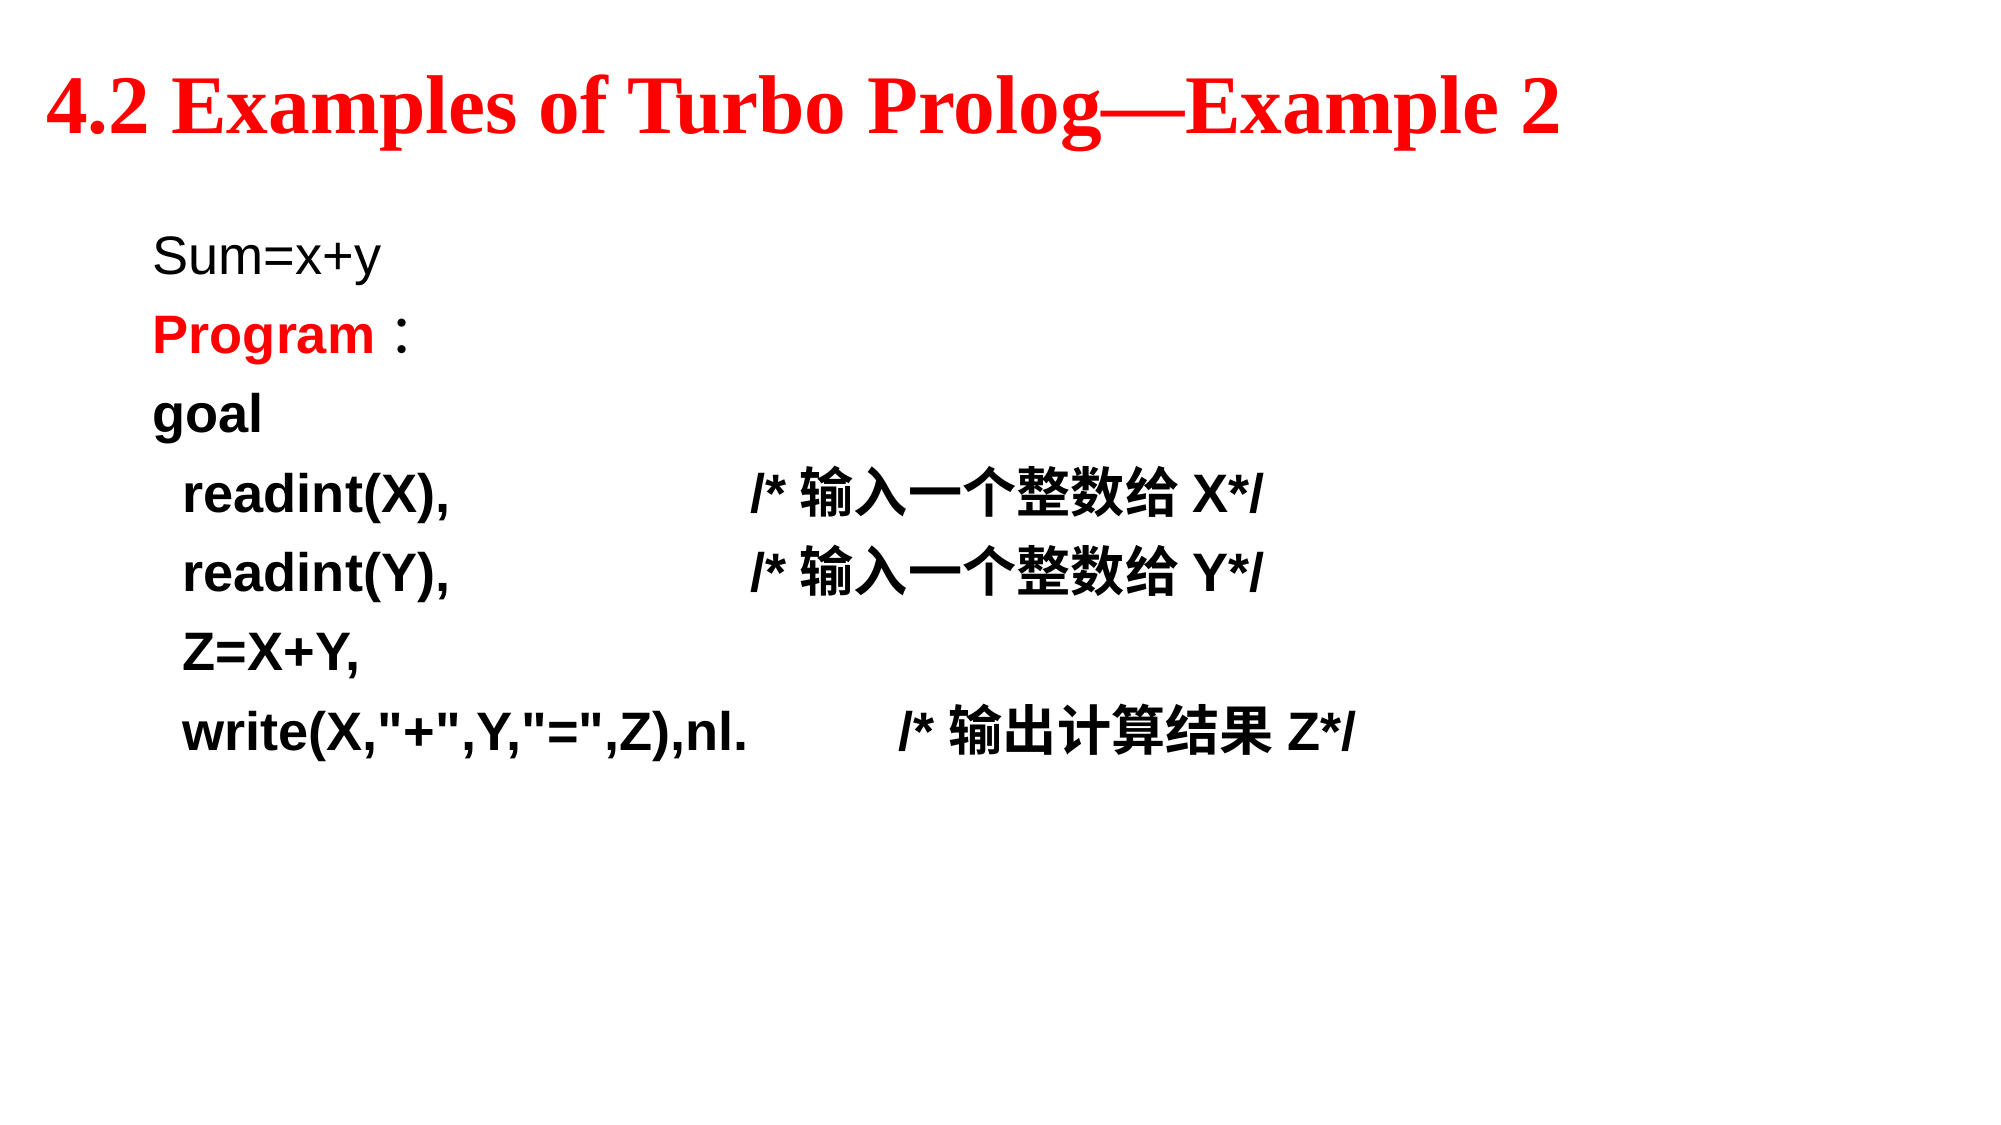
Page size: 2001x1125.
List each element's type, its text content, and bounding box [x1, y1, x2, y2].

list Sum=x+y Program： goal readint(X), /*输入一个整数给X*/ readint(Y), /*输入一个整数给Y*/ Z=X+Y, write(X,"+",Y,"=",Z),nl. /*输出计算结果Z*/ [137, 219, 1863, 1014]
text_box 4.2 Examples of Turbo Prolog—Example 2 [31, 42, 1863, 158]
